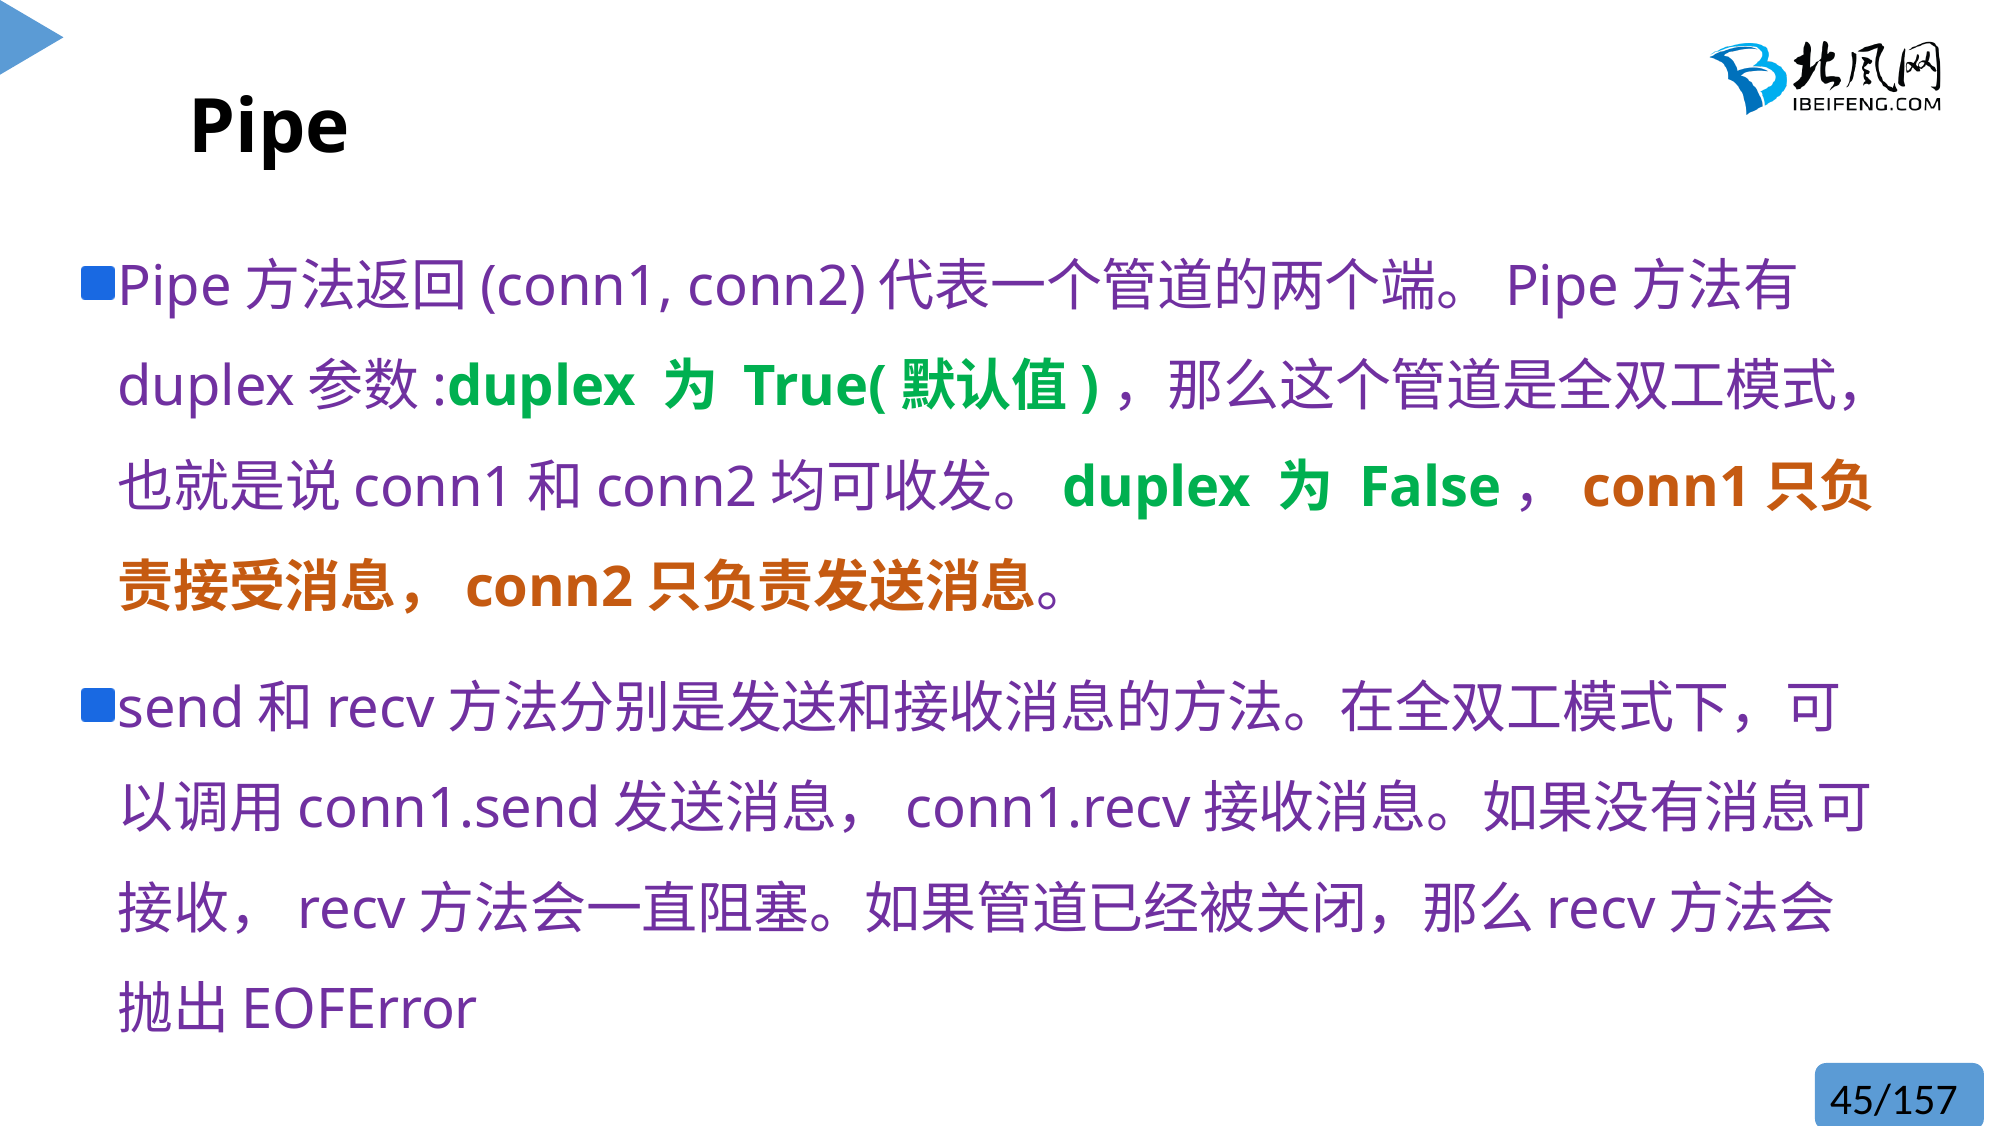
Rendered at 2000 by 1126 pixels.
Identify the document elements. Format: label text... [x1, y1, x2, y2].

picture [81, 688, 115, 722]
picture [1700, 32, 1950, 117]
picture [81, 266, 115, 300]
title Pipe [173, 66, 1523, 190]
list Pipe方法返回(conn1, conn2)代表一个管道的两个端。Pipe方法有duplex参数:duplex 为 True(默认值)，那么这个管道是全双工模式，也就是说conn1和conn2均可收发。duplex 为 False，conn1只负责接受消息，conn2只负责发送消息。 send和recv方法分别是发送和接收消息的方法。在全双工模式下，可以调用conn1.send发送消息，conn1.recv接收消息。如果没有消息可接收，recv方法会一直阻塞。如果管道已经被关闭，那么recv方法会抛出EOFError [66, 208, 1901, 1054]
